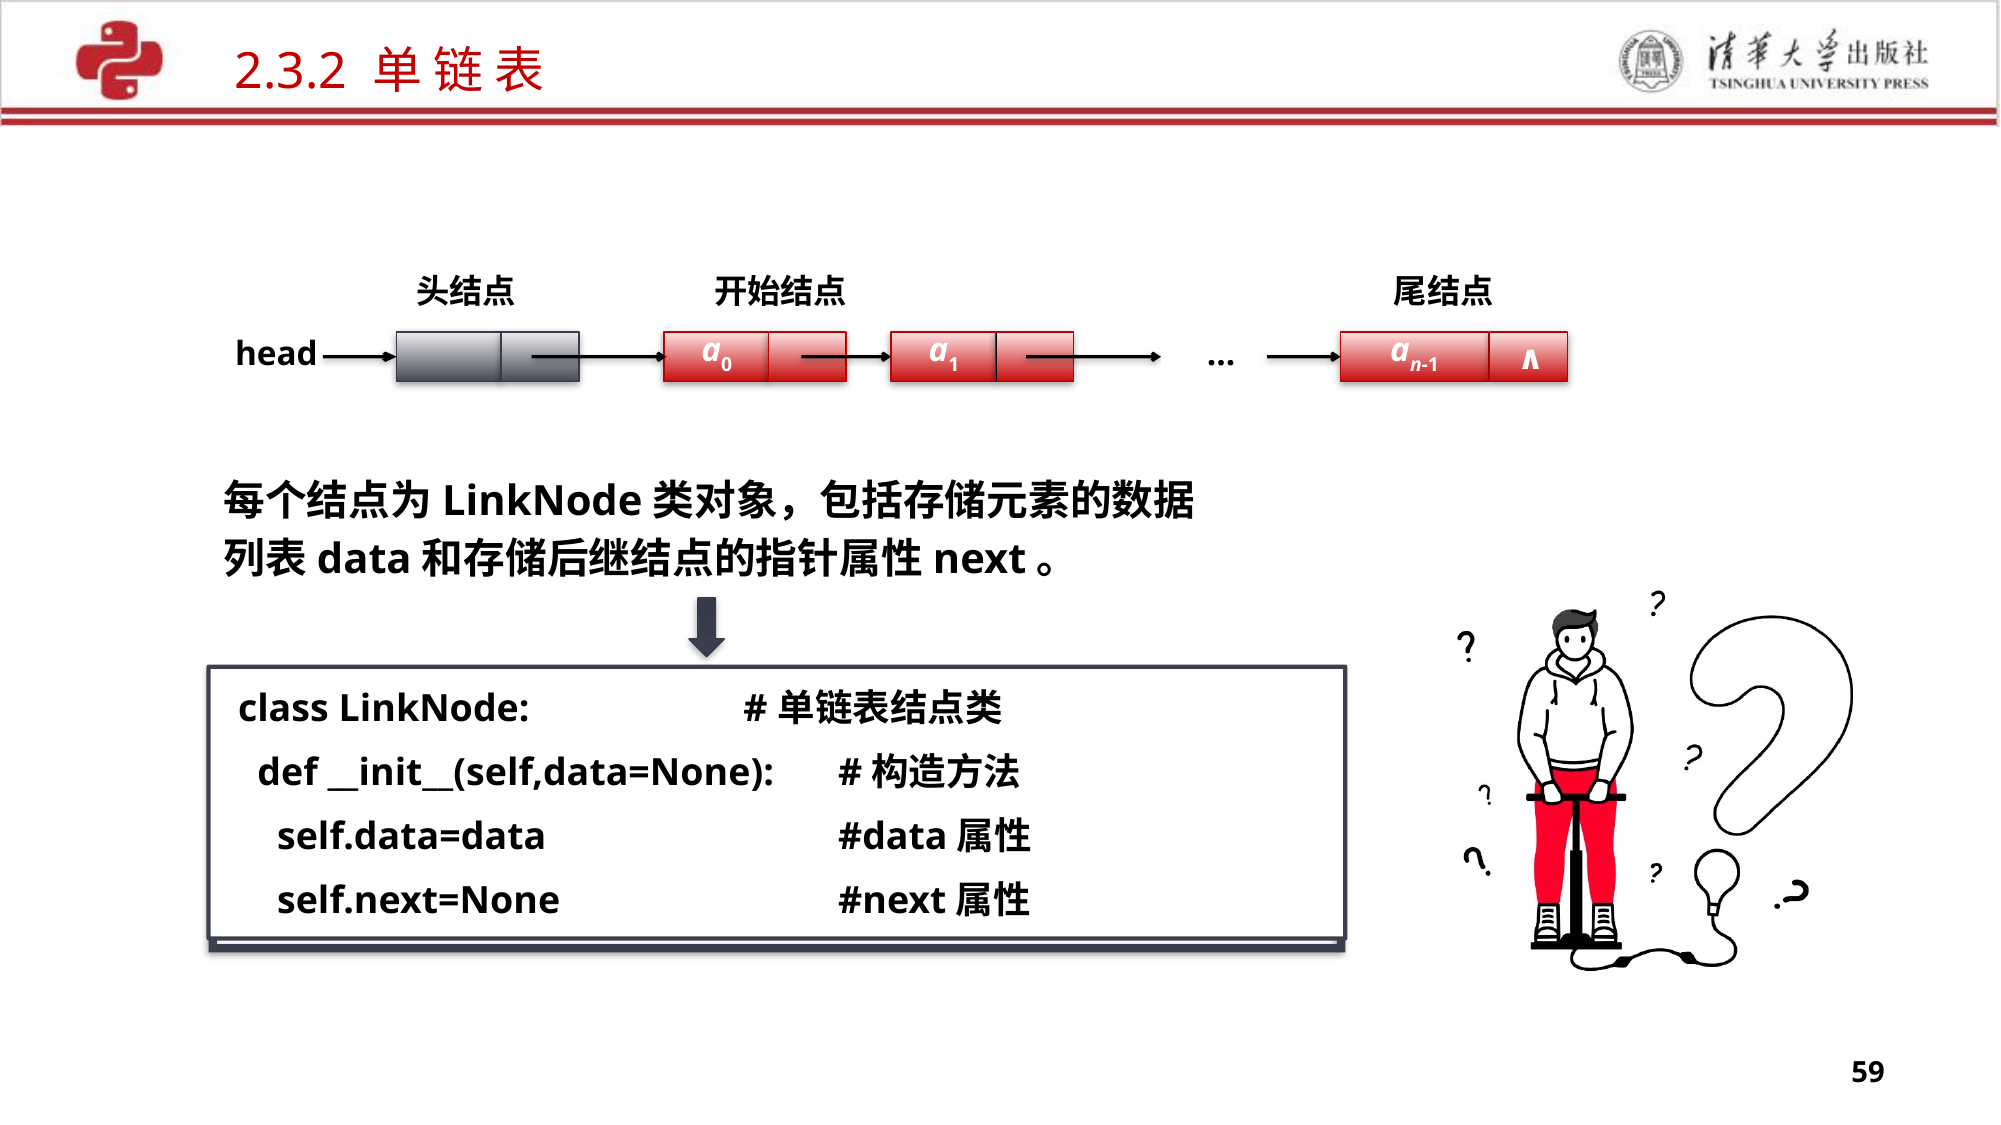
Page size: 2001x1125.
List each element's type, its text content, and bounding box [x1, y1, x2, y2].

slide_number 59 [1433, 1042, 1900, 1103]
text_box [206, 941, 1347, 955]
text_box 每个结点为LinkNode类对象，包括存储元素的数据列表data和存储后继结点的指针属性next。 [208, 458, 1243, 590]
text_box [688, 597, 725, 658]
picture [1403, 528, 1901, 1024]
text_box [208, 269, 1568, 382]
text_box 2.3.2 单 链 表 [137, 30, 642, 106]
text_box class LinkNode: #单链表结点类 def __init__(self,data=None): #构造方法 self.data=data #data属性 self.next=None #next属性 [206, 665, 1347, 941]
picture [0, 0, 2000, 127]
